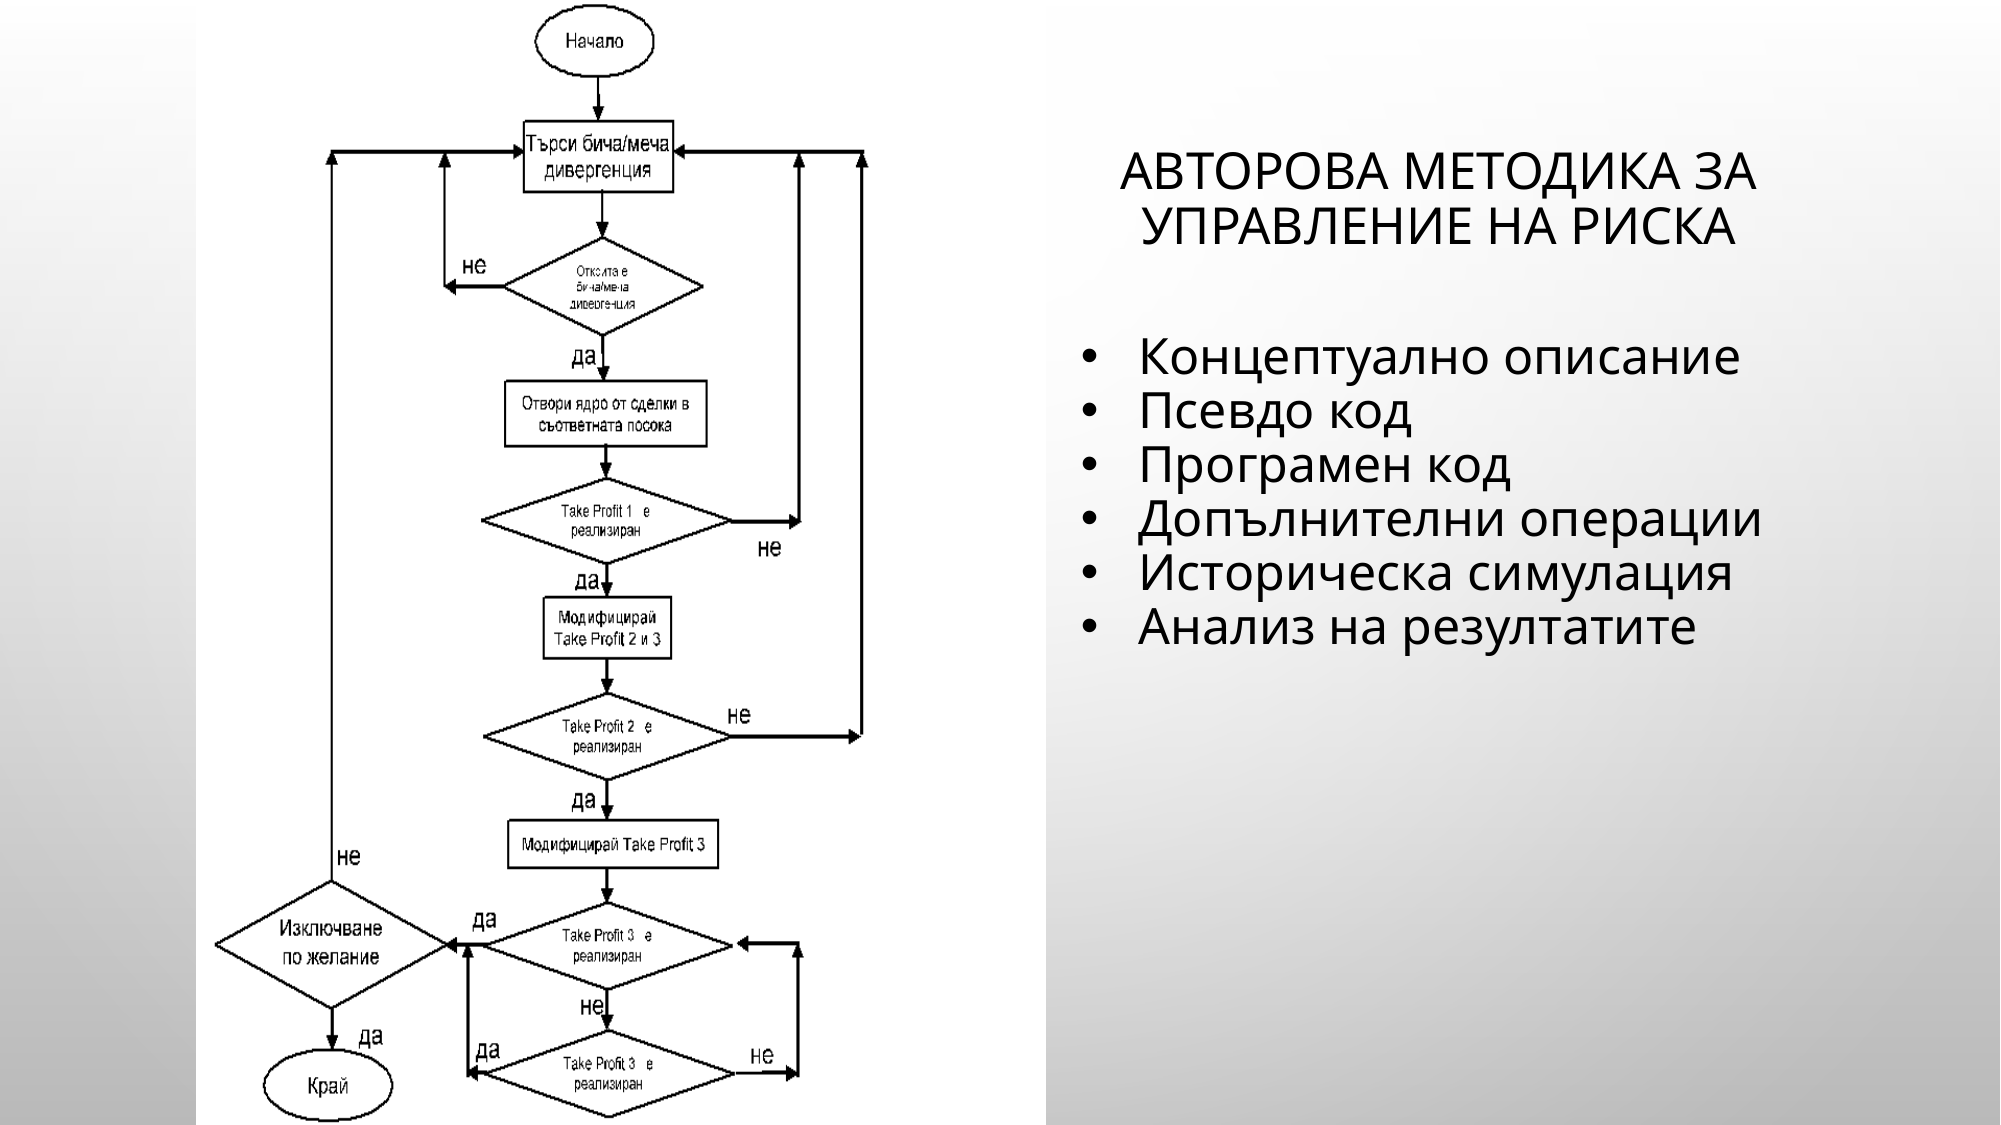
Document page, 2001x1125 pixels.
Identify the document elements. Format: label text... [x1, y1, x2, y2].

text_box Концептуално описание Псевдо код Програмен код Допълнителни операции Историческа симулация Анализ на резултатите [1065, 323, 1813, 1050]
picture [0, 0, 195, 1125]
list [195, 0, 1047, 1125]
title Авторова методика за управление на риска [1065, 24, 1813, 266]
picture [1047, 0, 2000, 1125]
